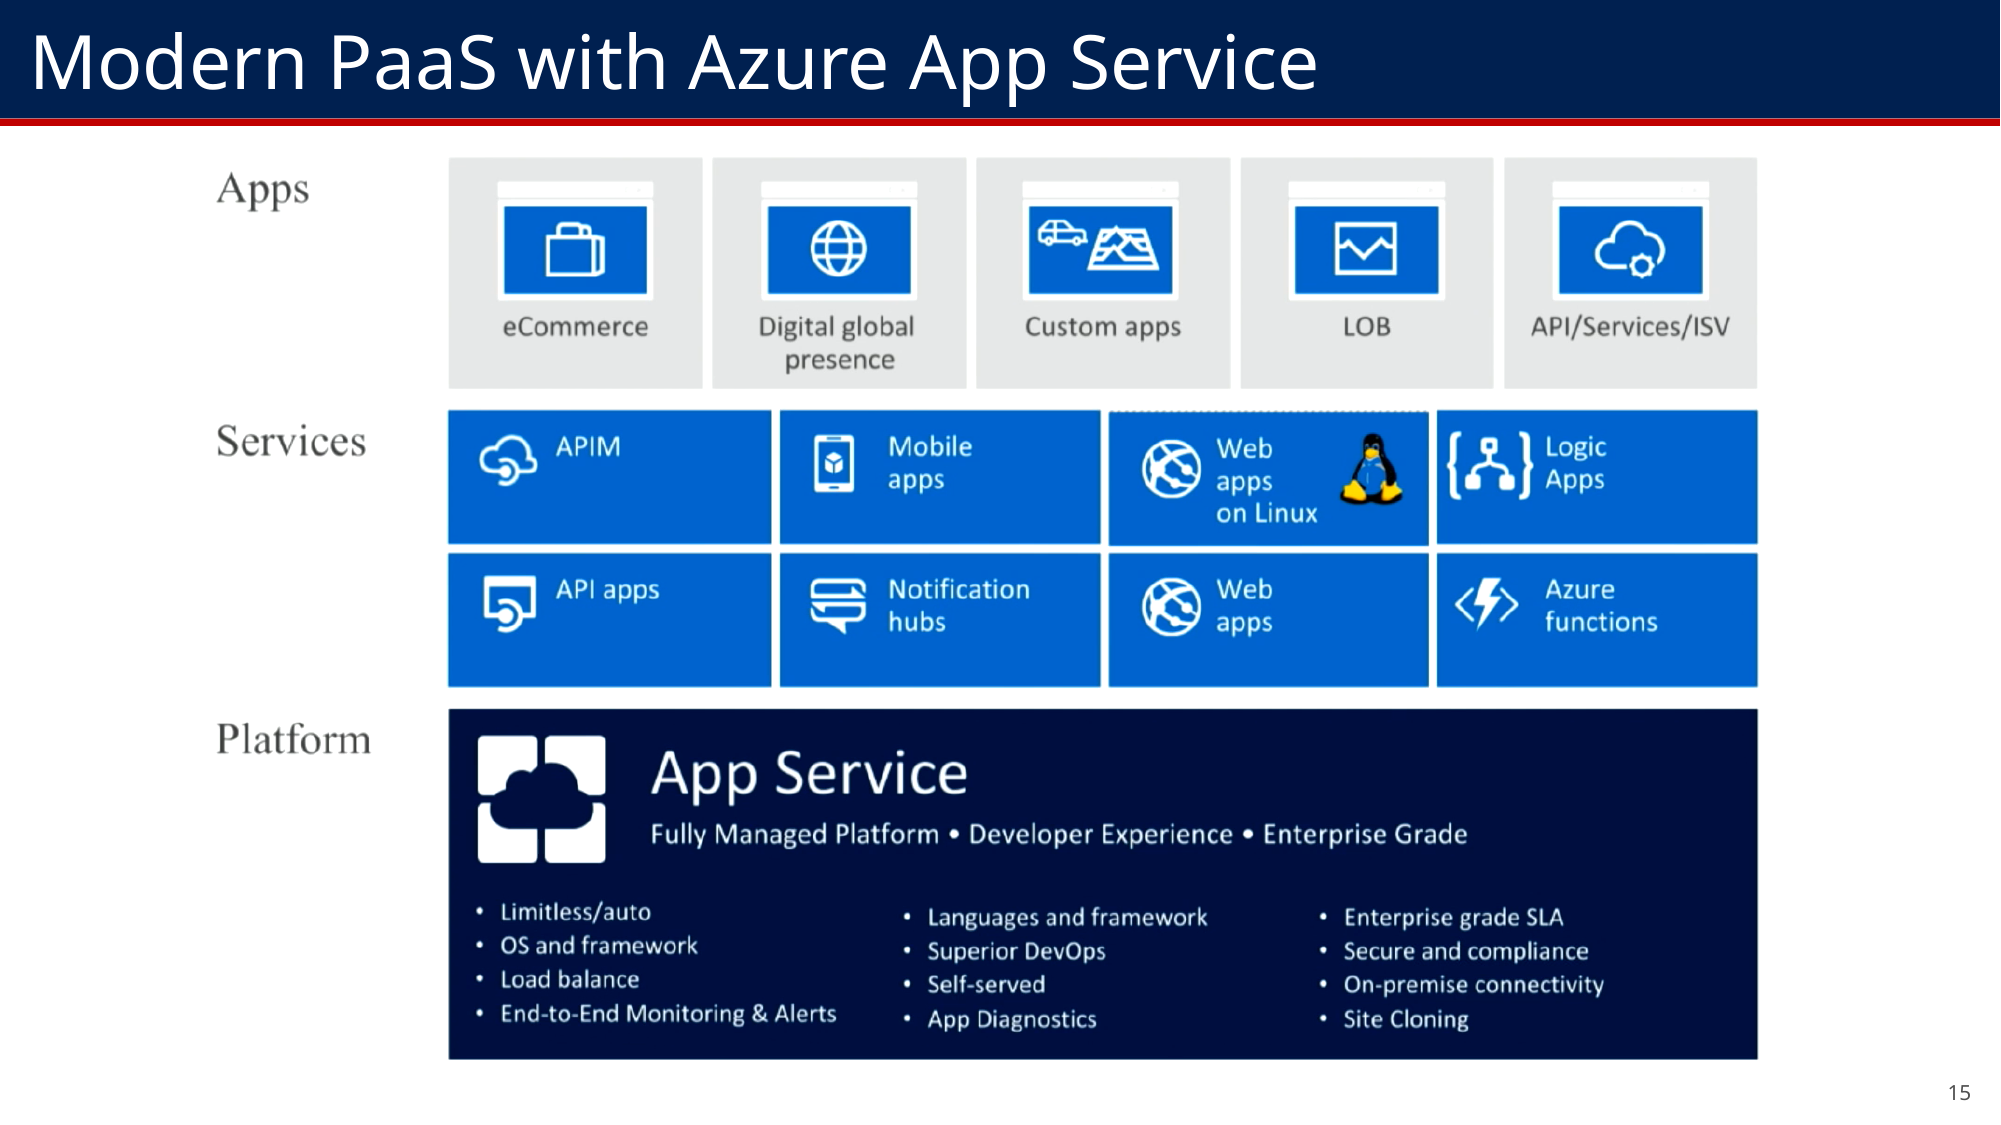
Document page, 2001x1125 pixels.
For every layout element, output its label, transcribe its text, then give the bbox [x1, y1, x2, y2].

text_box 15 [1925, 1072, 1986, 1112]
picture [190, 136, 1783, 1073]
text_box [0, 118, 2000, 127]
text_box Modern PaaS with Azure App Service [0, 0, 2000, 118]
